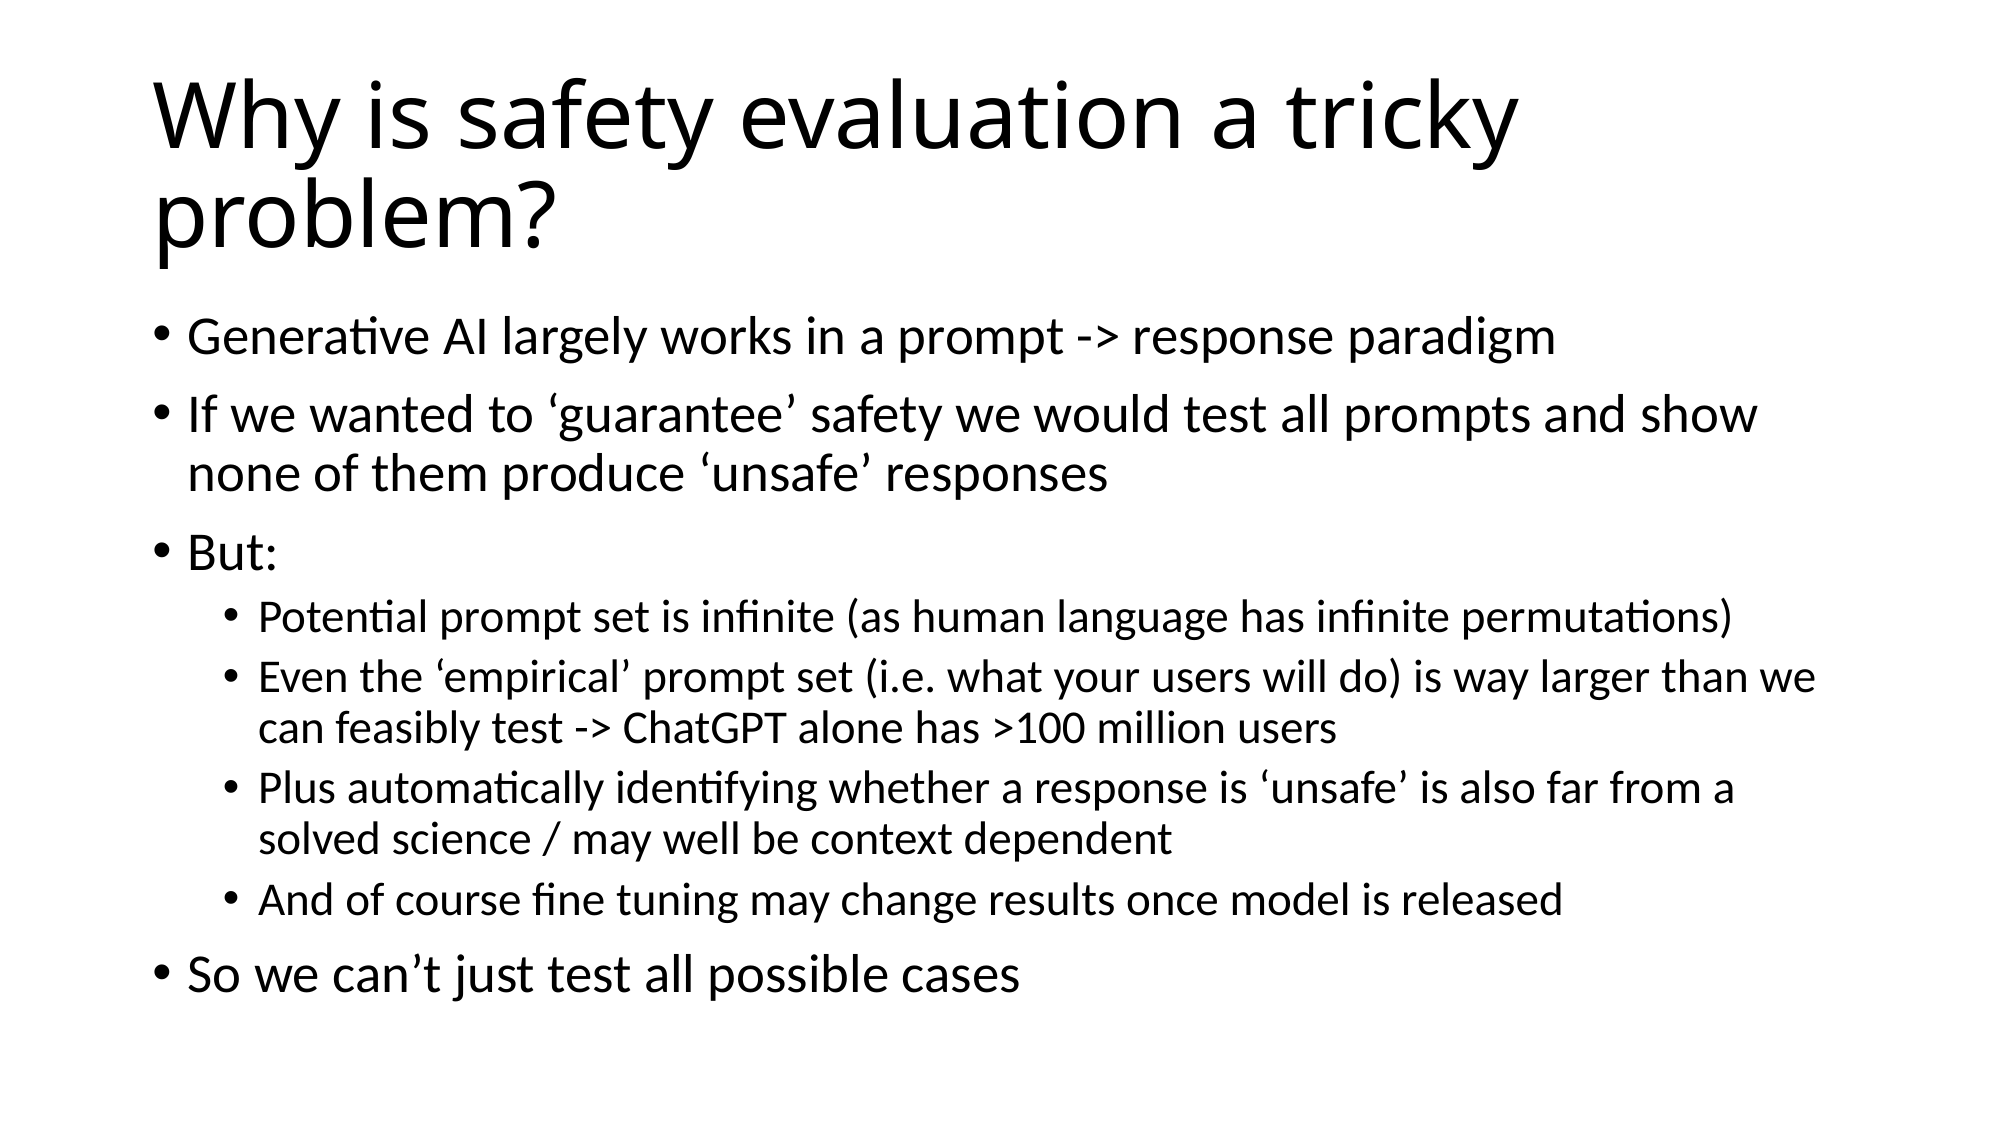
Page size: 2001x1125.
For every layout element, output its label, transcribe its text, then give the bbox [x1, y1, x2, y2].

title Why is safety evaluation a tricky problem? [137, 59, 1863, 278]
list Generative AI largely works in a prompt -> response paradigm If we wanted to ‘guarantee’ safety we would test all prompts and show none of them produce ‘unsafe’ responses But: Potential prompt set is infinite (as human language has infinite permutations) Even the ‘empirical’ prompt set (i.e. what your users will do) is way larger than we can feasibly test -> ChatGPT alone has >100 million users Plus automatically identifying whether a response is ‘unsafe’ is also far from a solved science / may well be context dependent And of course fine tuning may change results once model is released So we can’t just test all possible cases [137, 299, 1863, 1014]
